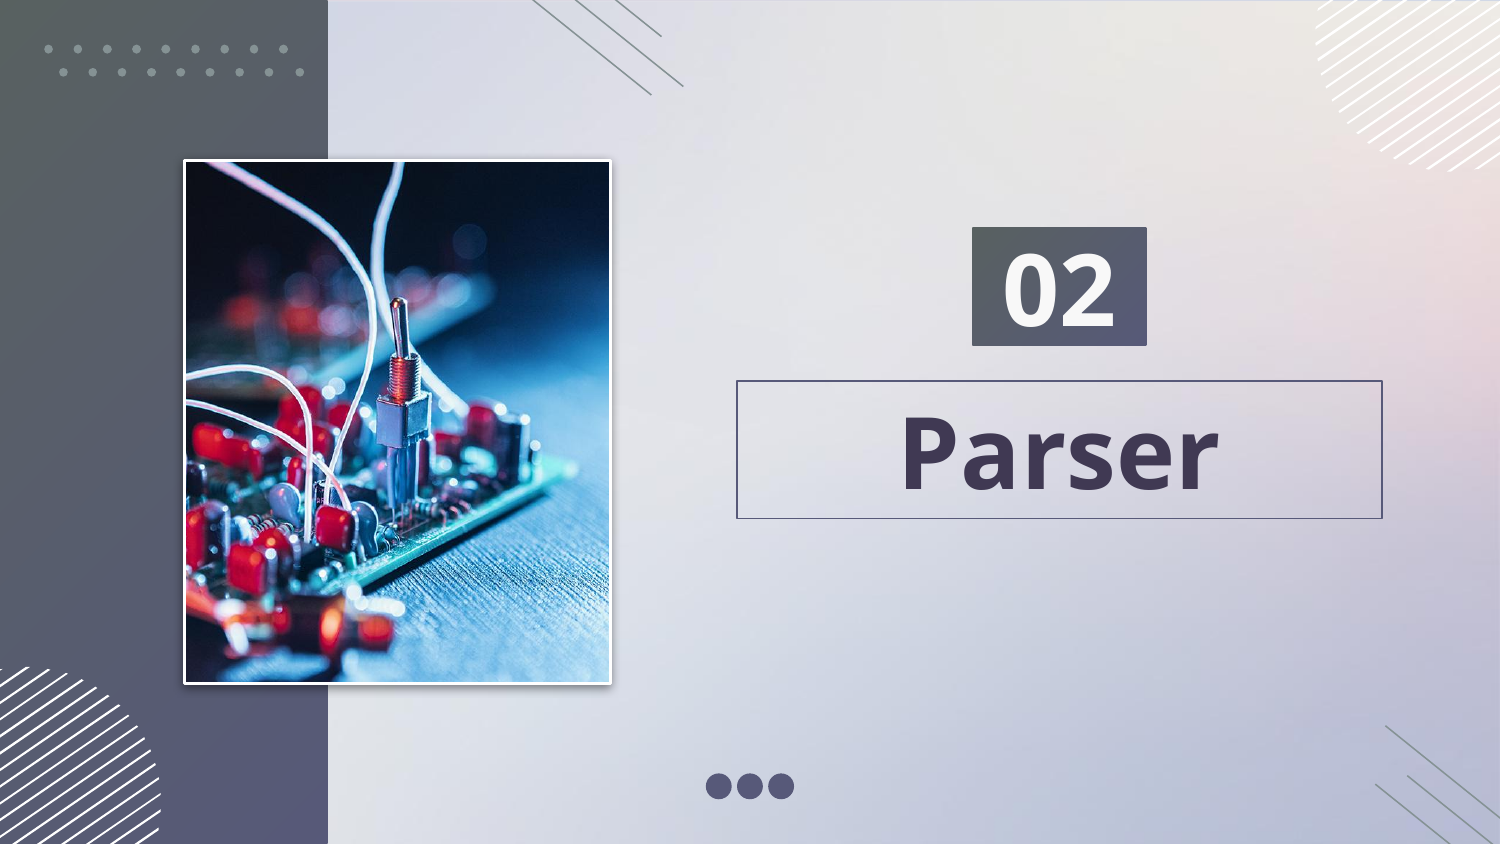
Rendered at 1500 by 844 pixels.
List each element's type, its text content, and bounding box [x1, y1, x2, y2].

title Parser [736, 380, 1383, 519]
title 02 [972, 227, 1147, 346]
picture [328, 2, 1499, 844]
picture [185, 161, 610, 683]
